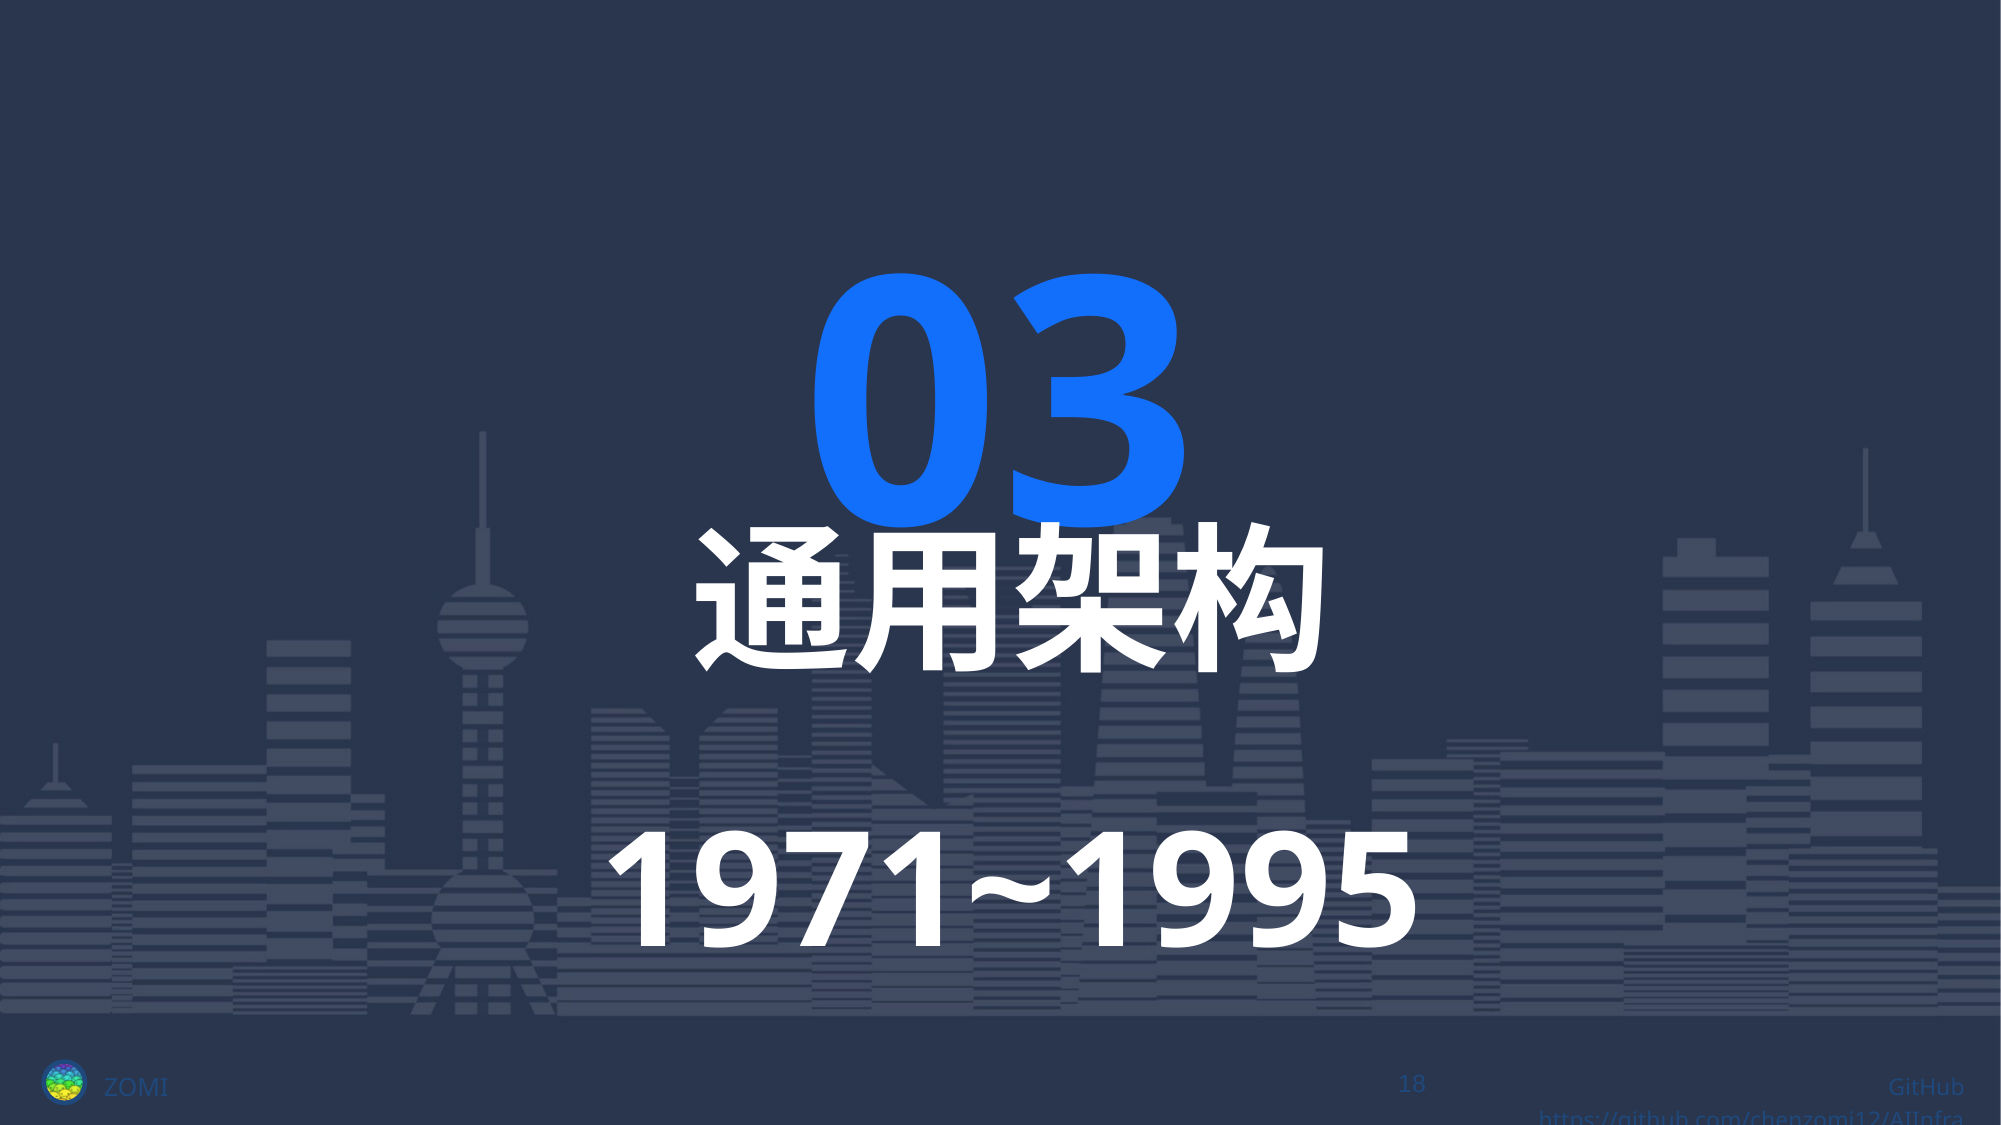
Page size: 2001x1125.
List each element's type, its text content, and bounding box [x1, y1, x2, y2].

picture [1816, 1117, 1824, 1125]
list 通用架构 1971~1995 [79, 394, 1910, 986]
picture [1765, 1117, 1771, 1125]
picture [1620, 1117, 1627, 1125]
picture [1831, 1117, 1837, 1125]
picture [1650, 1117, 1656, 1125]
picture [1923, 1117, 1929, 1125]
picture [1678, 1117, 1685, 1125]
picture [0, 0, 2001, 1125]
picture [1542, 1117, 1548, 1125]
text_box 03 [787, 171, 1213, 394]
picture [1709, 1117, 1717, 1125]
picture [1792, 1117, 1798, 1125]
picture [1724, 1117, 1730, 1125]
picture [1573, 1117, 1580, 1125]
